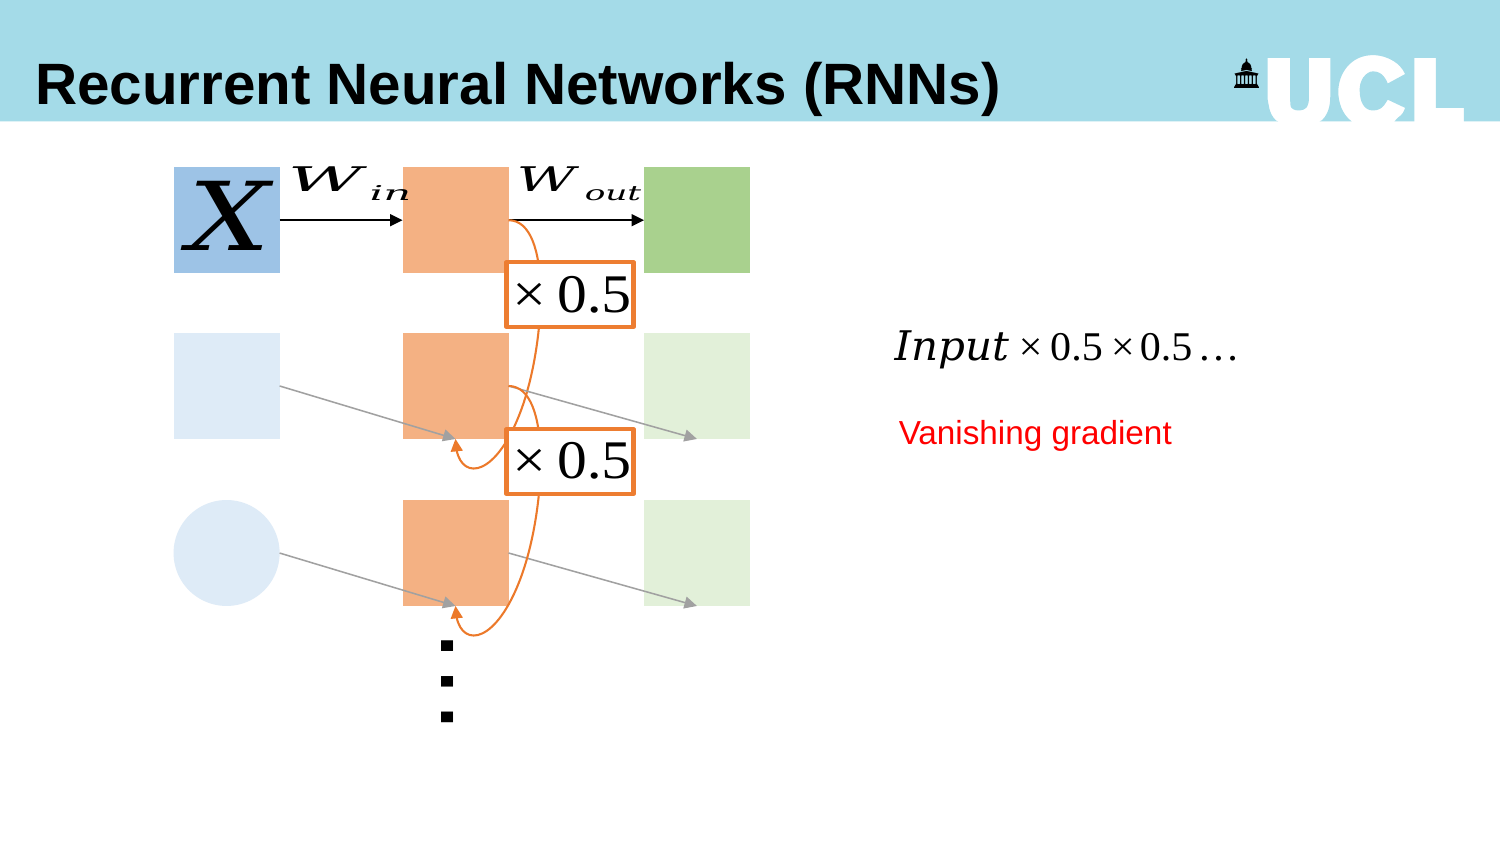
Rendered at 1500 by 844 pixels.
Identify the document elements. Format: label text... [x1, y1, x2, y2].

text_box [173, 161, 751, 274]
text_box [402, 219, 509, 331]
picture [1234, 58, 1259, 88]
text_box … [402, 617, 570, 747]
text_box [171, 497, 282, 609]
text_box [402, 385, 509, 554]
list Recurrent Neural Networks (RNNs) [35, 35, 1142, 84]
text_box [173, 332, 751, 440]
text_box Vanishing gradient [816, 403, 1255, 459]
